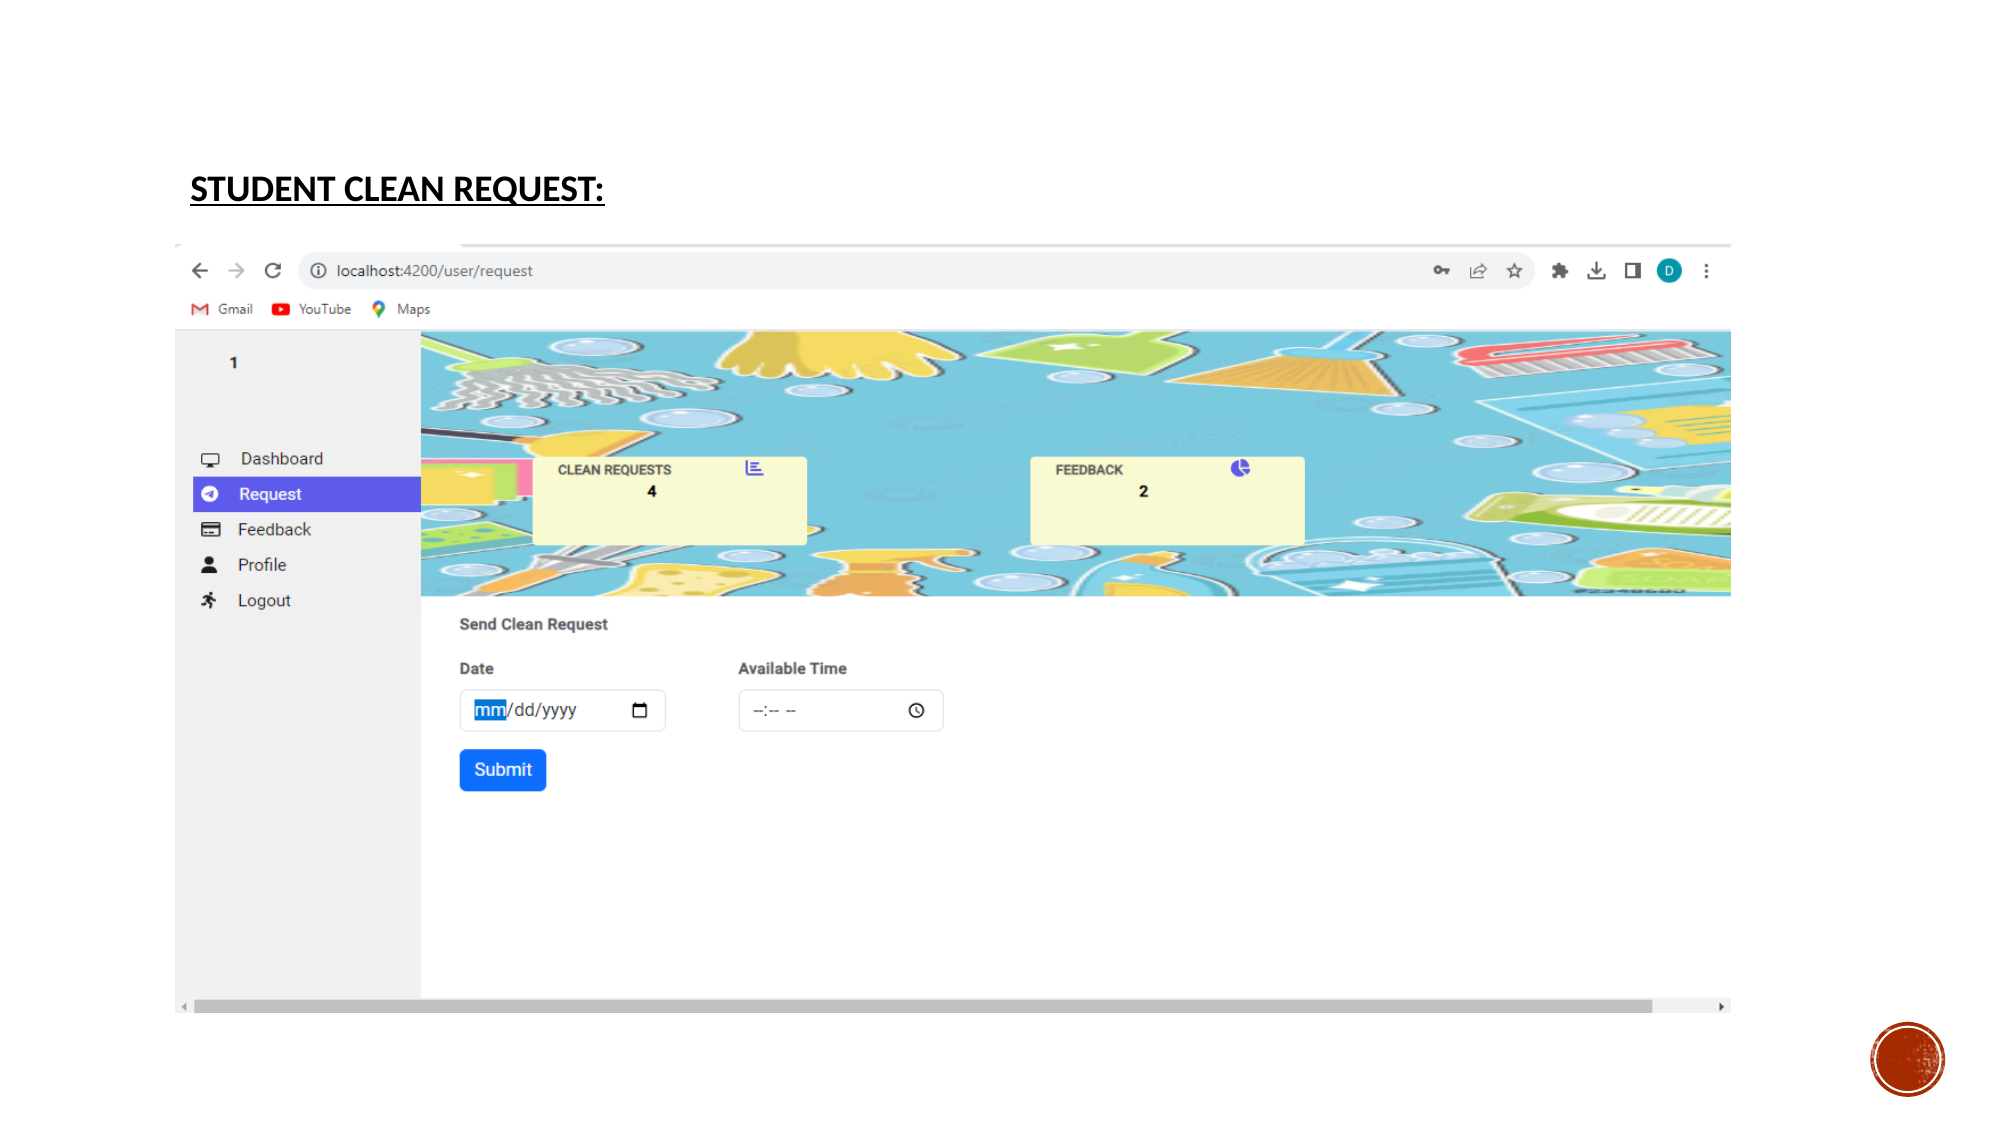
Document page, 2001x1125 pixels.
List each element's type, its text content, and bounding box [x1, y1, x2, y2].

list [175, 244, 1730, 1011]
title Student clean request: [175, 79, 1826, 344]
